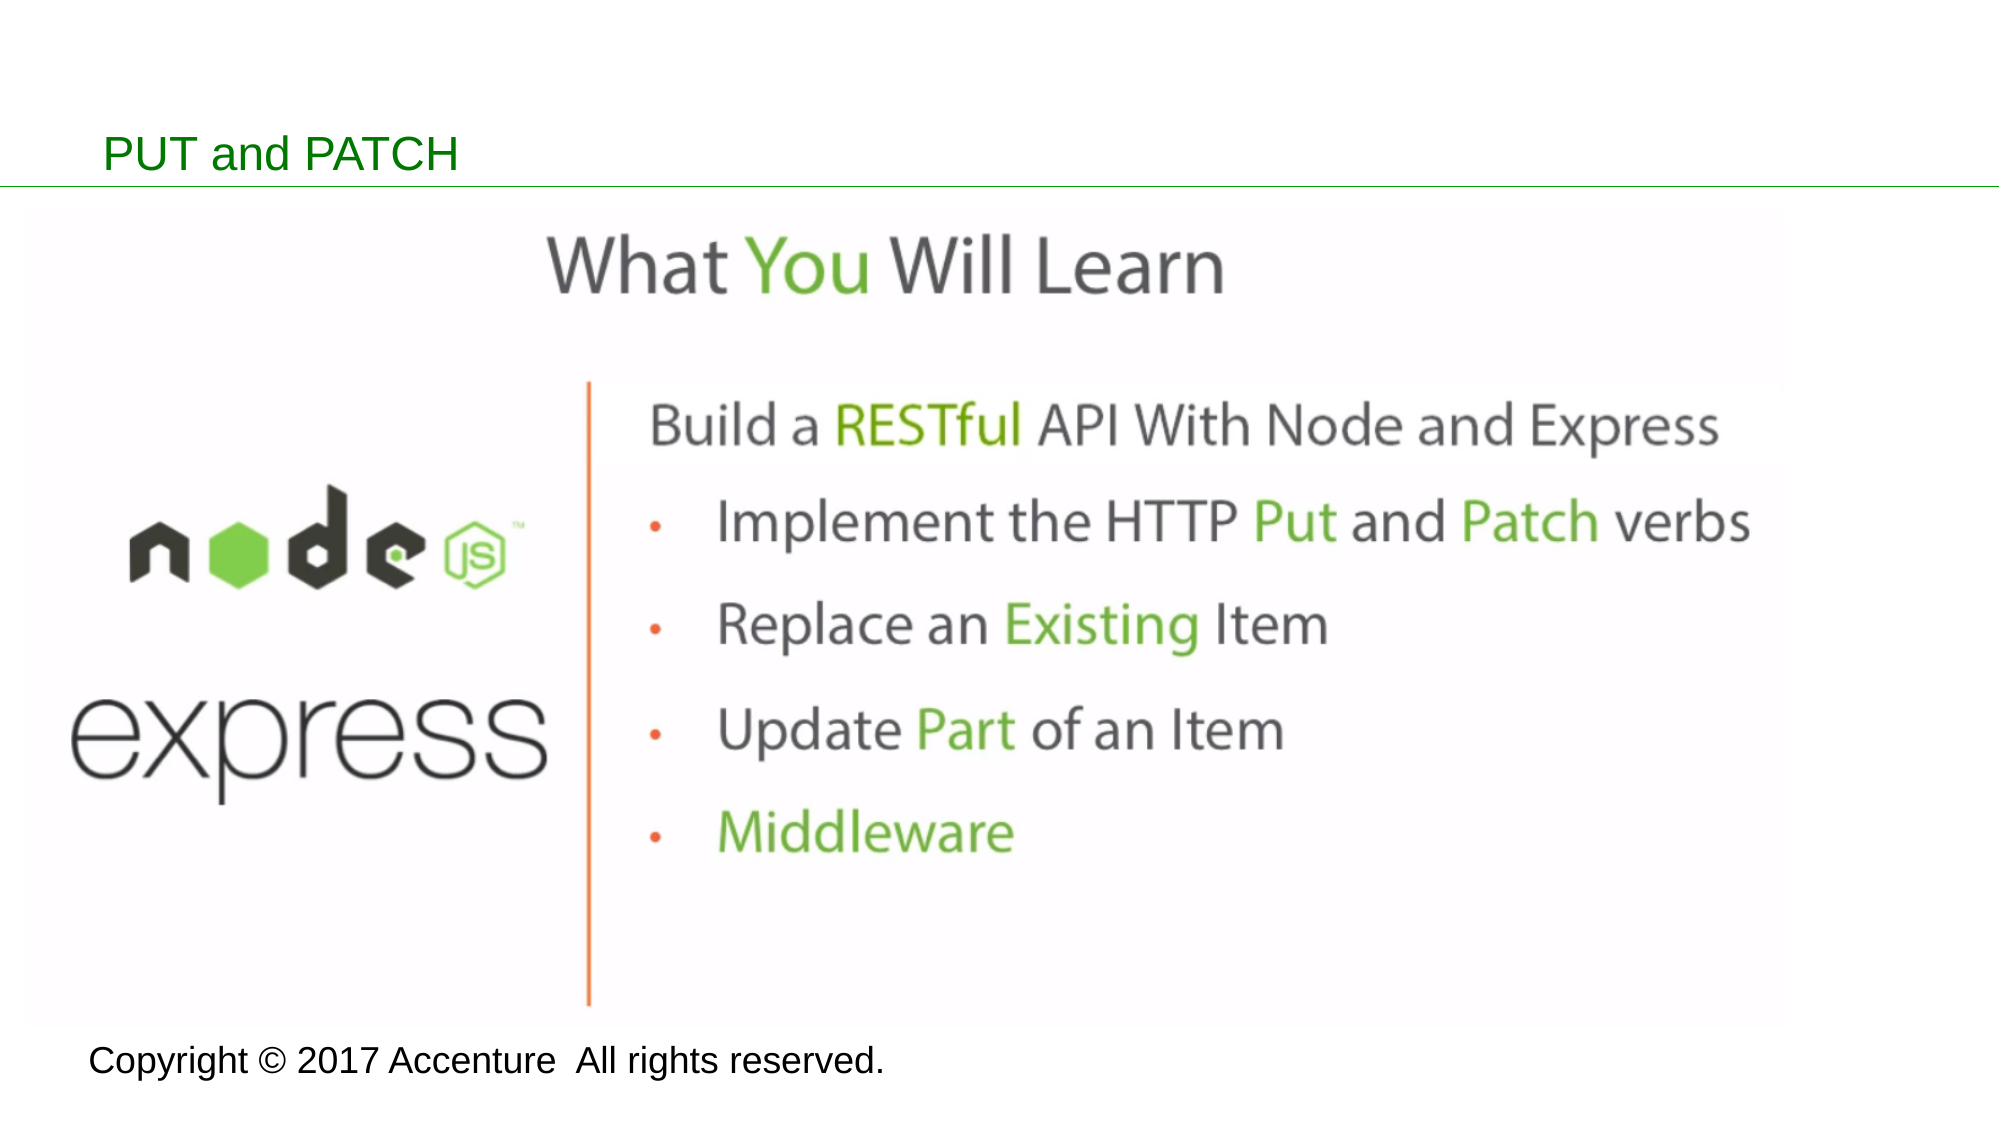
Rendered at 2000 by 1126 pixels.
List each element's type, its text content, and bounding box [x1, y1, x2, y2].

text_box Copyright © 2017 Accenture All rights reserved. [73, 1039, 954, 1056]
title PUT and PATCH [102, 0, 1897, 180]
picture [25, 209, 1785, 1028]
